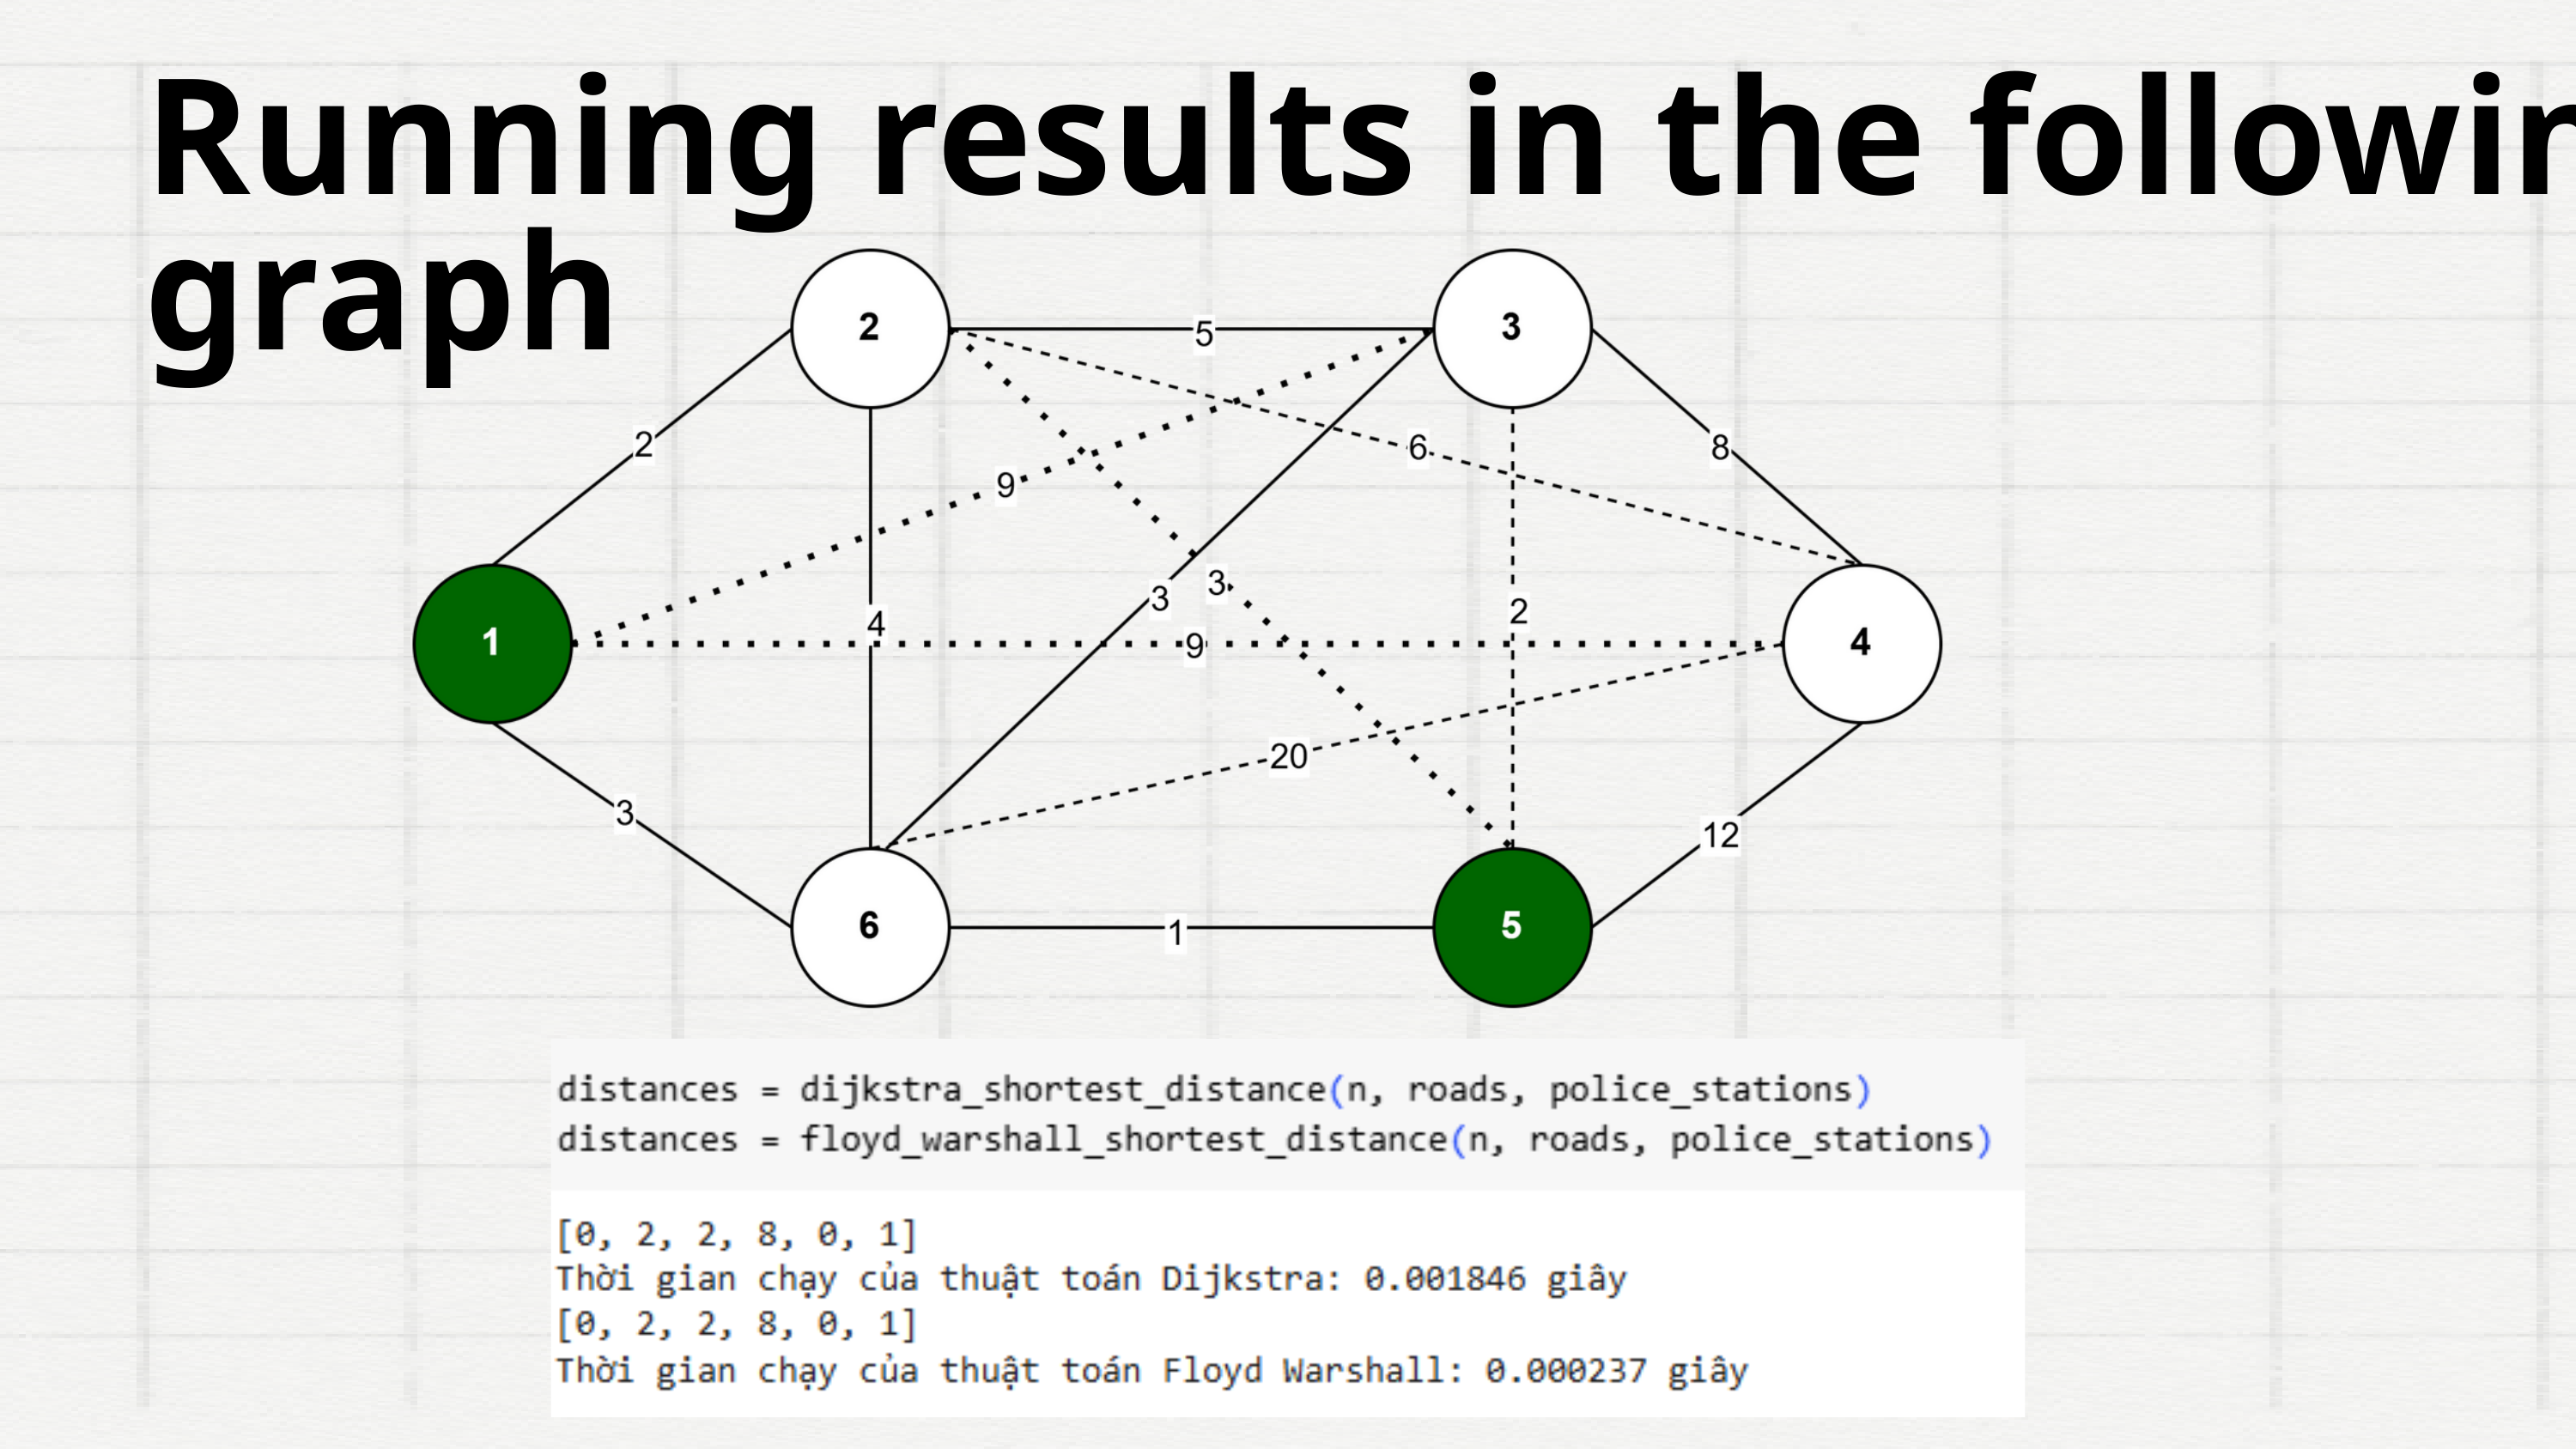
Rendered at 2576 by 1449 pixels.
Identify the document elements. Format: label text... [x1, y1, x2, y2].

text_box [550, 1039, 2026, 1417]
text_box [0, 0, 2576, 1449]
text_box [381, 217, 1974, 1040]
text_box Running results in the following graph [144, 70, 2576, 383]
